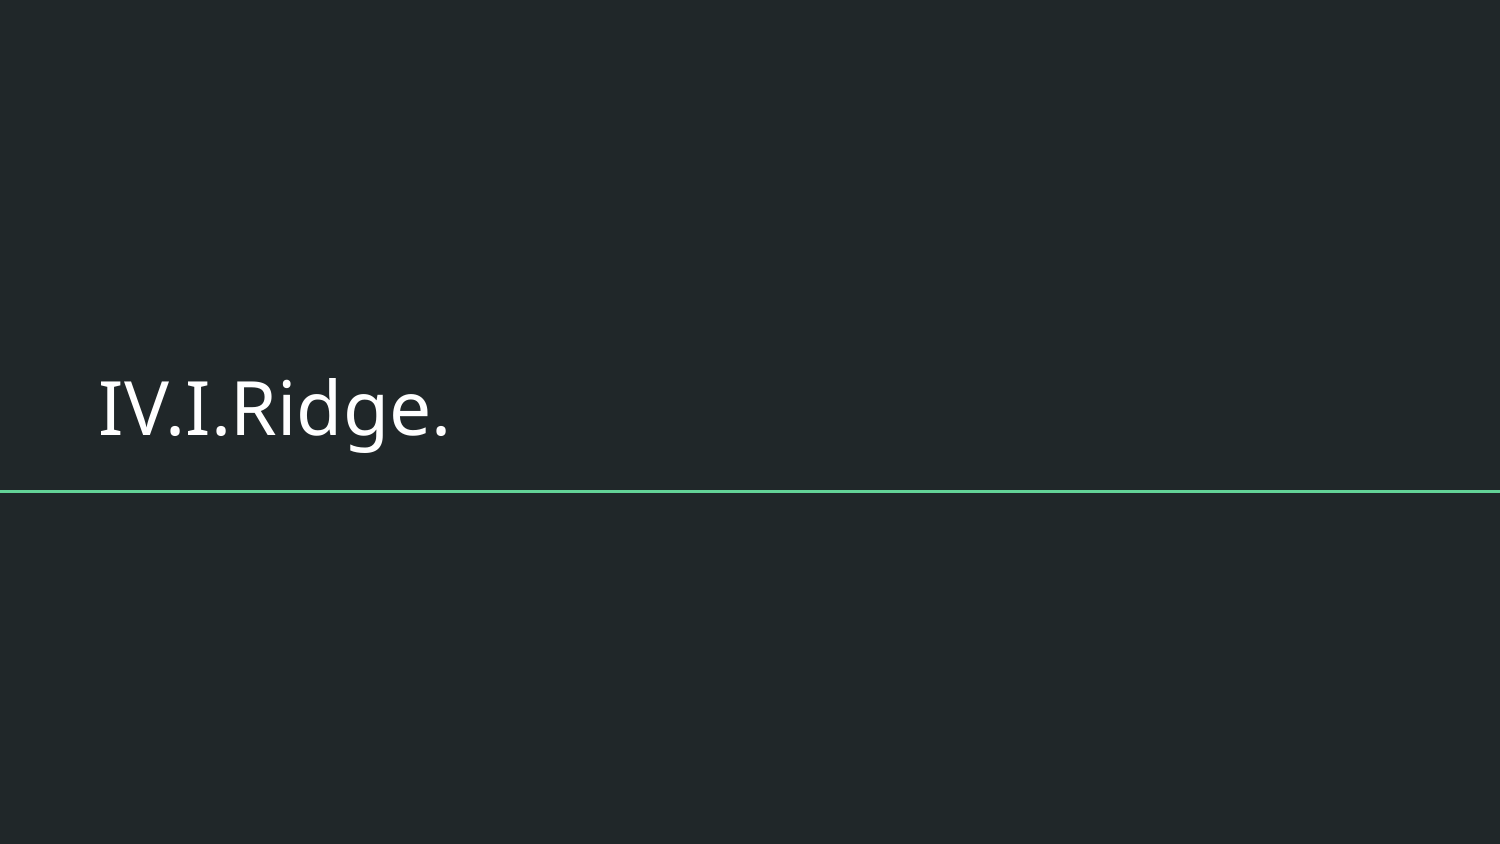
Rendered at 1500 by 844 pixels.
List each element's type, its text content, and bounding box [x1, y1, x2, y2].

title IV.I.Ridge. [83, 337, 1417, 466]
